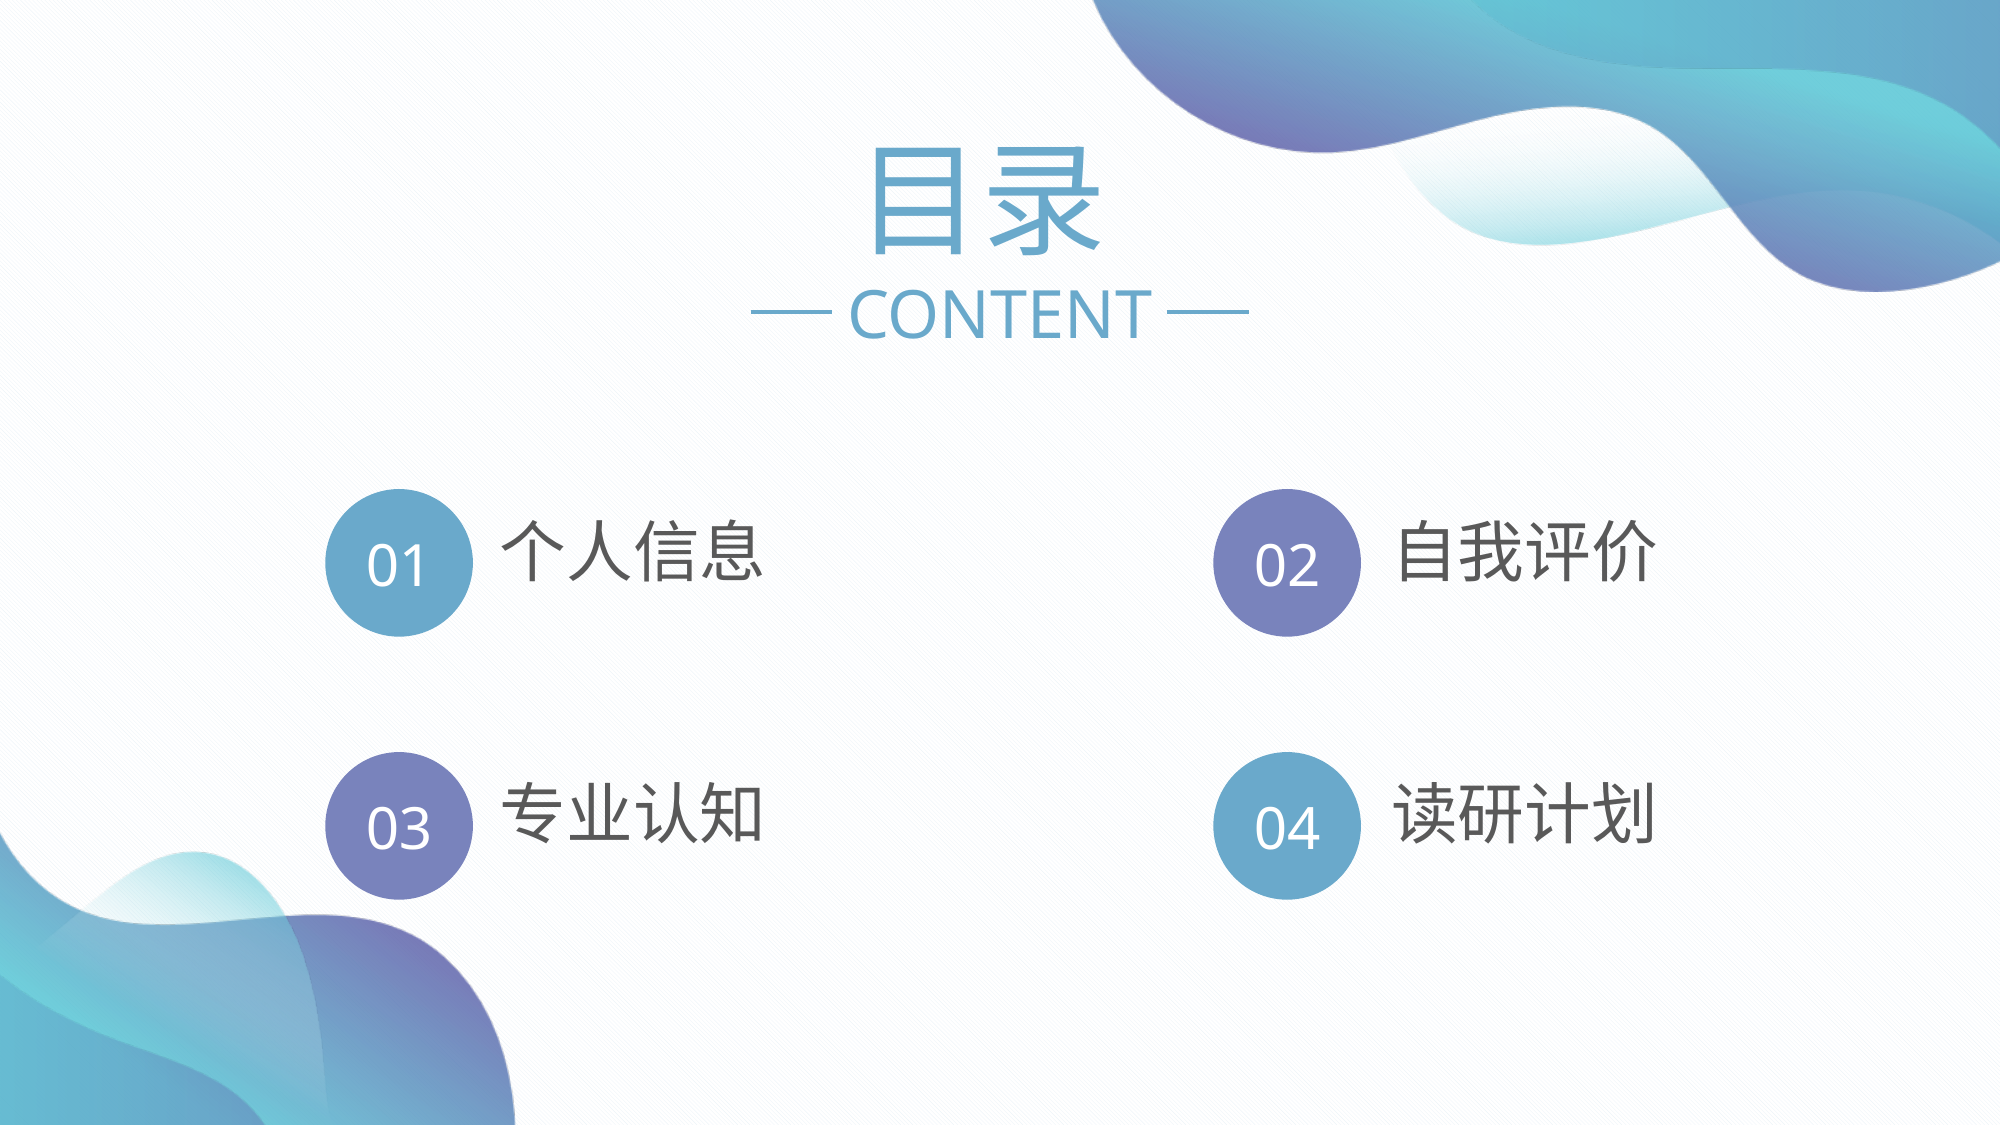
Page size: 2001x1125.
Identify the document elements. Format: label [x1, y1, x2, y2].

text_box [750, 112, 1249, 360]
picture [0, 709, 516, 1125]
picture [1074, 0, 2000, 312]
text_box [325, 489, 1675, 900]
